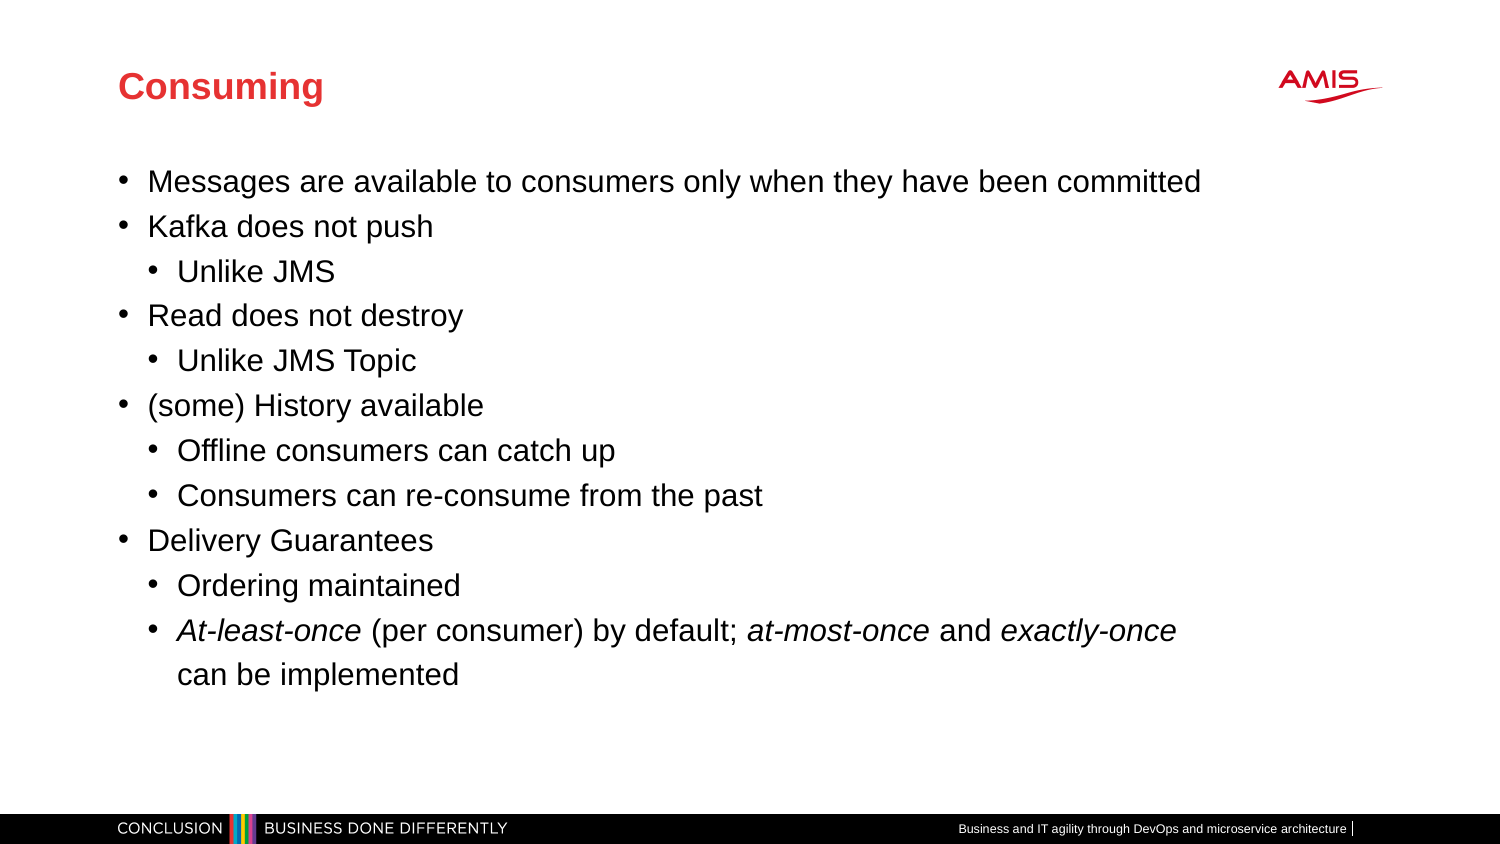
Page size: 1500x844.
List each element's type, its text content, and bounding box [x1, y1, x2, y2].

list Messages are available to consumers only when they have been committed Kafka does not push Unlike JMS Read does not destroy Unlike JMS Topic (some) History available Offline consumers can catch up Consumers can re-consume from the past Delivery Guarantees Ordering maintained At-least-once (per consumer) by default; at-most-once and exactly-once can be implemented [118, 153, 1205, 774]
title Consuming [118, 47, 1205, 130]
picture [239, 814, 1500, 844]
footer Business and IT agility through DevOps and microservice architecture [814, 820, 1347, 839]
picture [0, 814, 236, 844]
picture [1205, 58, 1388, 106]
